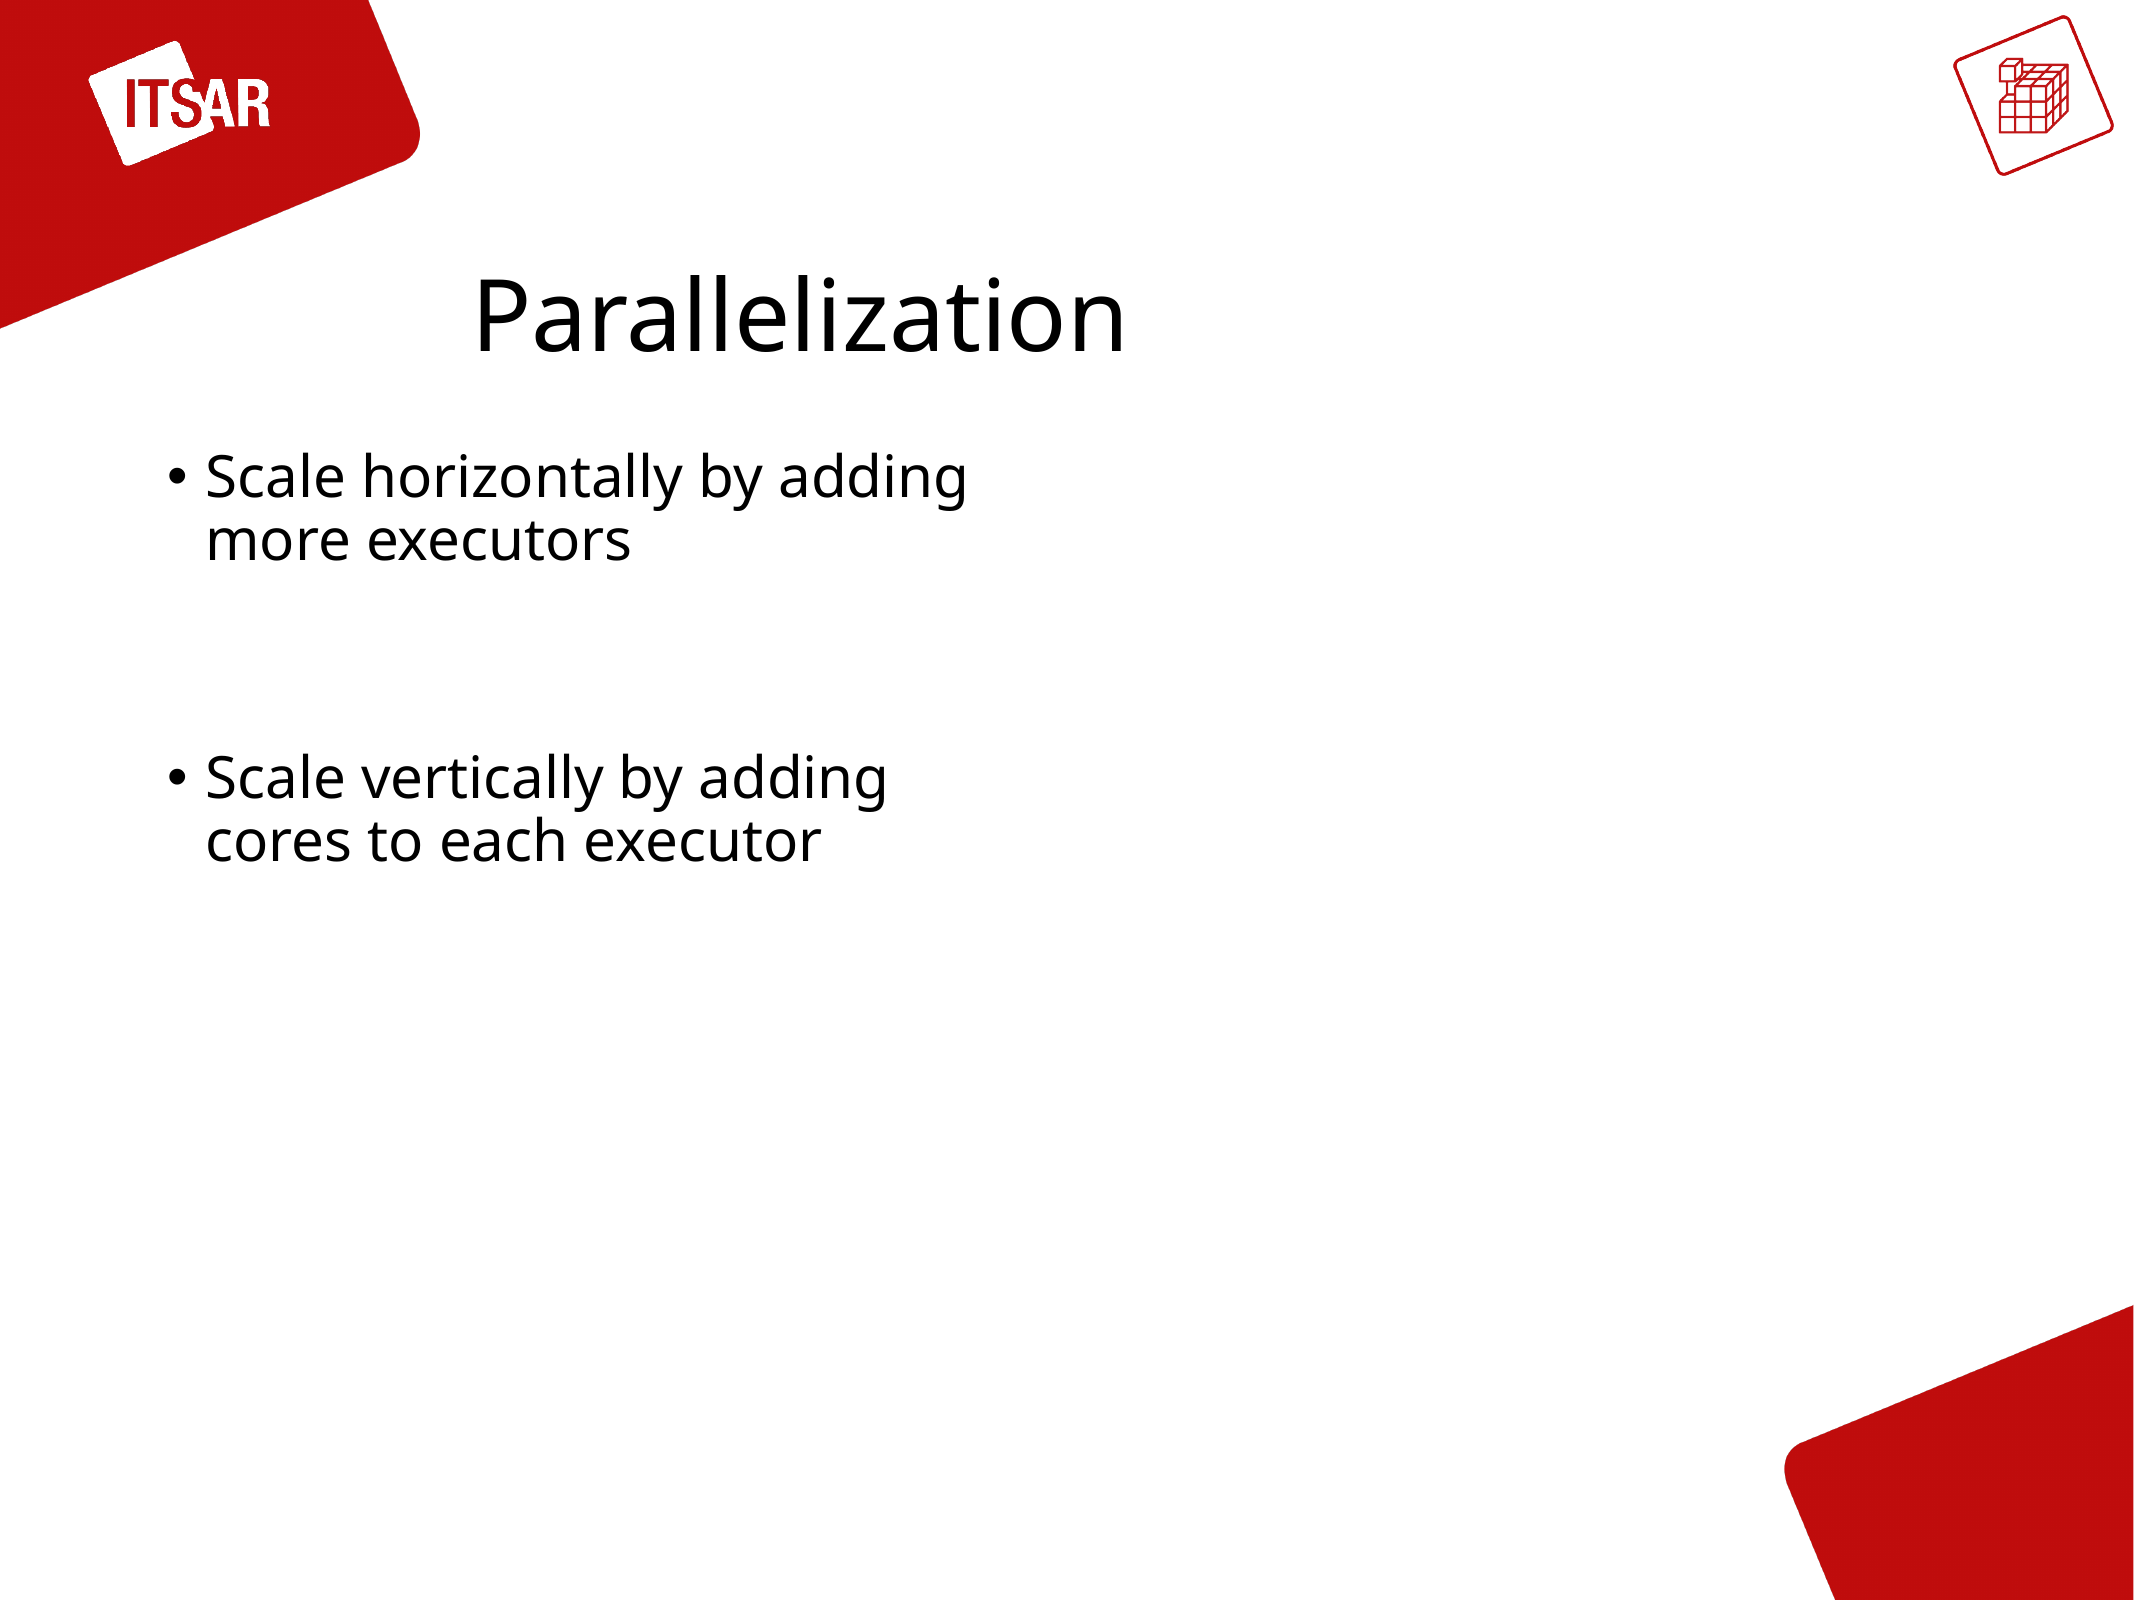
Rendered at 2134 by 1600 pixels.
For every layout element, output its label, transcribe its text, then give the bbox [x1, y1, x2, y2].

list Scale horizontally by adding more executors Scale vertically by adding cores to each executor [146, 426, 1987, 1442]
picture [1953, 15, 2114, 176]
picture [1777, 1230, 2134, 1600]
picture [0, 0, 427, 370]
title Parallelization [450, 85, 1987, 395]
